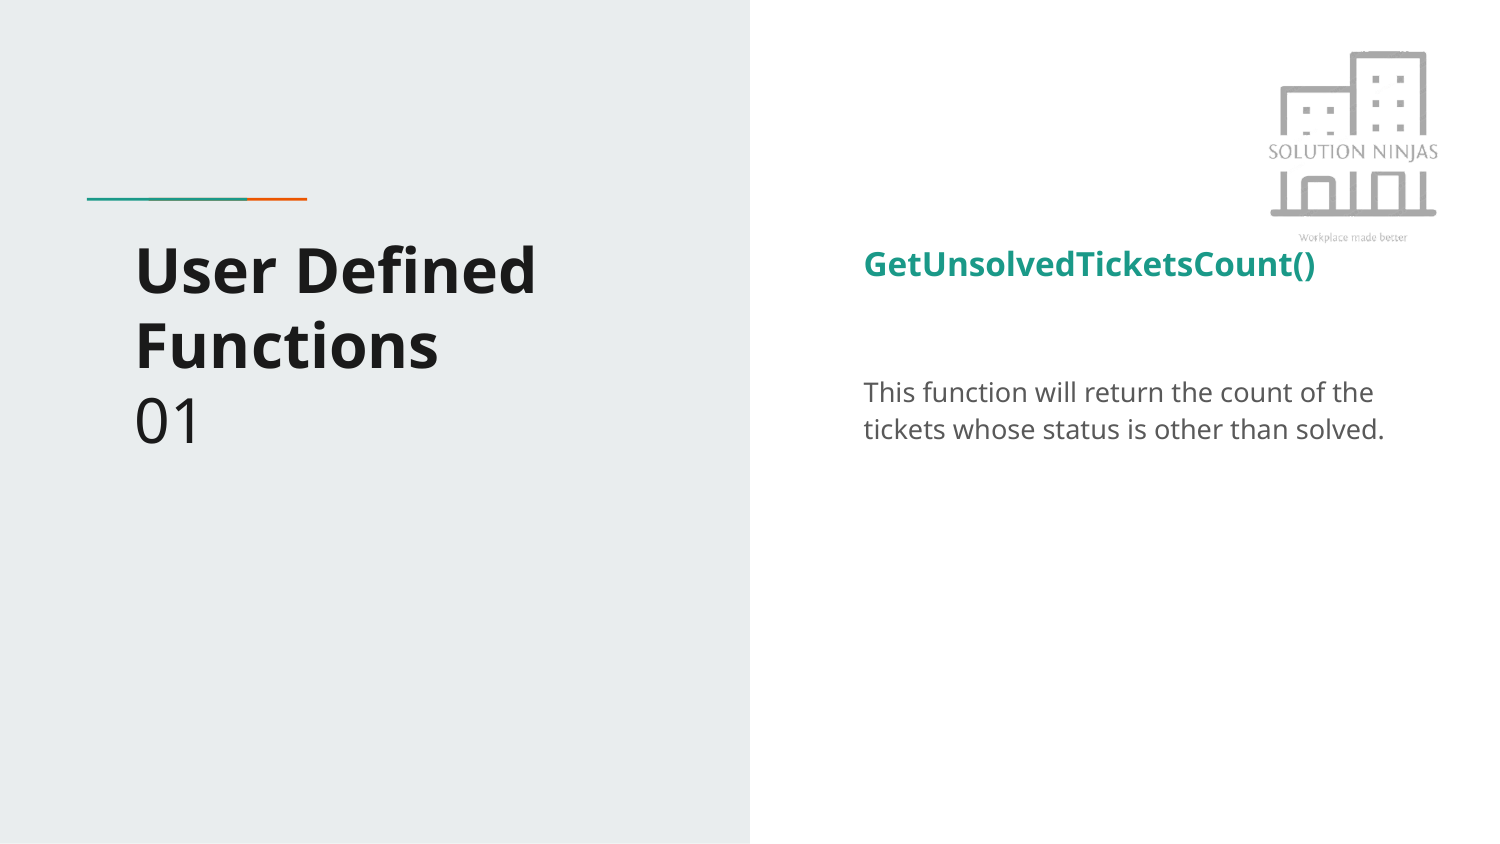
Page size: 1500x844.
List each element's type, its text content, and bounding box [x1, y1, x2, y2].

list GetUnsolvedTicketsCount() This function will return the count of the tickets whose status is other than solved. [848, 221, 1403, 719]
picture [1205, 0, 1500, 295]
title User Defined Functions 01 [119, 216, 662, 379]
